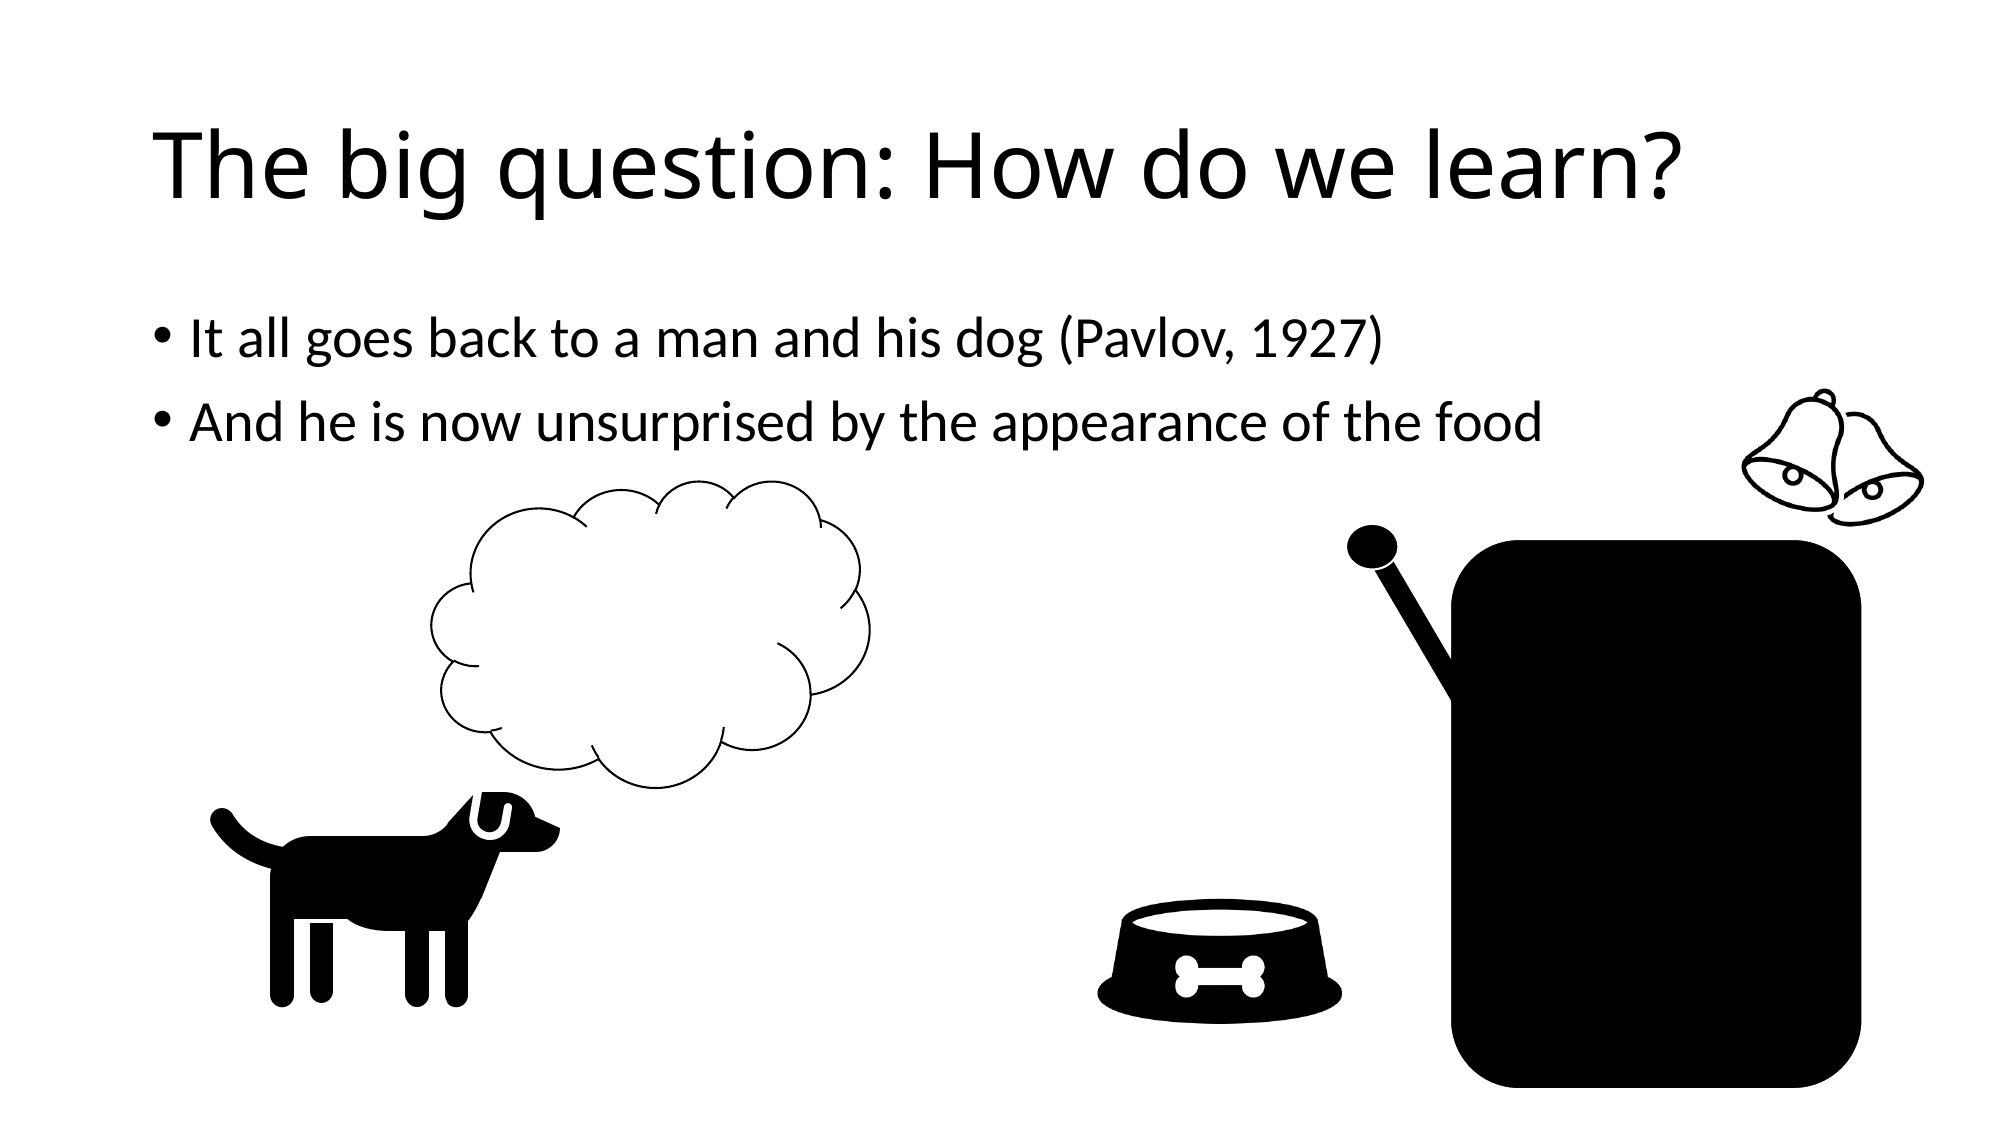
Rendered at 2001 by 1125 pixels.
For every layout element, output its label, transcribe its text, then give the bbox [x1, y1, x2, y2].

text_box 😒 [430, 480, 871, 790]
list It all goes back to a man and his dog (Pavlov, 1927) And he is now unsurprised by the appearance of the food [137, 299, 1863, 1014]
title The big question: How do we learn? [137, 59, 1863, 278]
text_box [1346, 523, 1863, 1090]
picture [1720, 344, 1946, 570]
picture [194, 708, 575, 1090]
picture [1092, 835, 1347, 1090]
